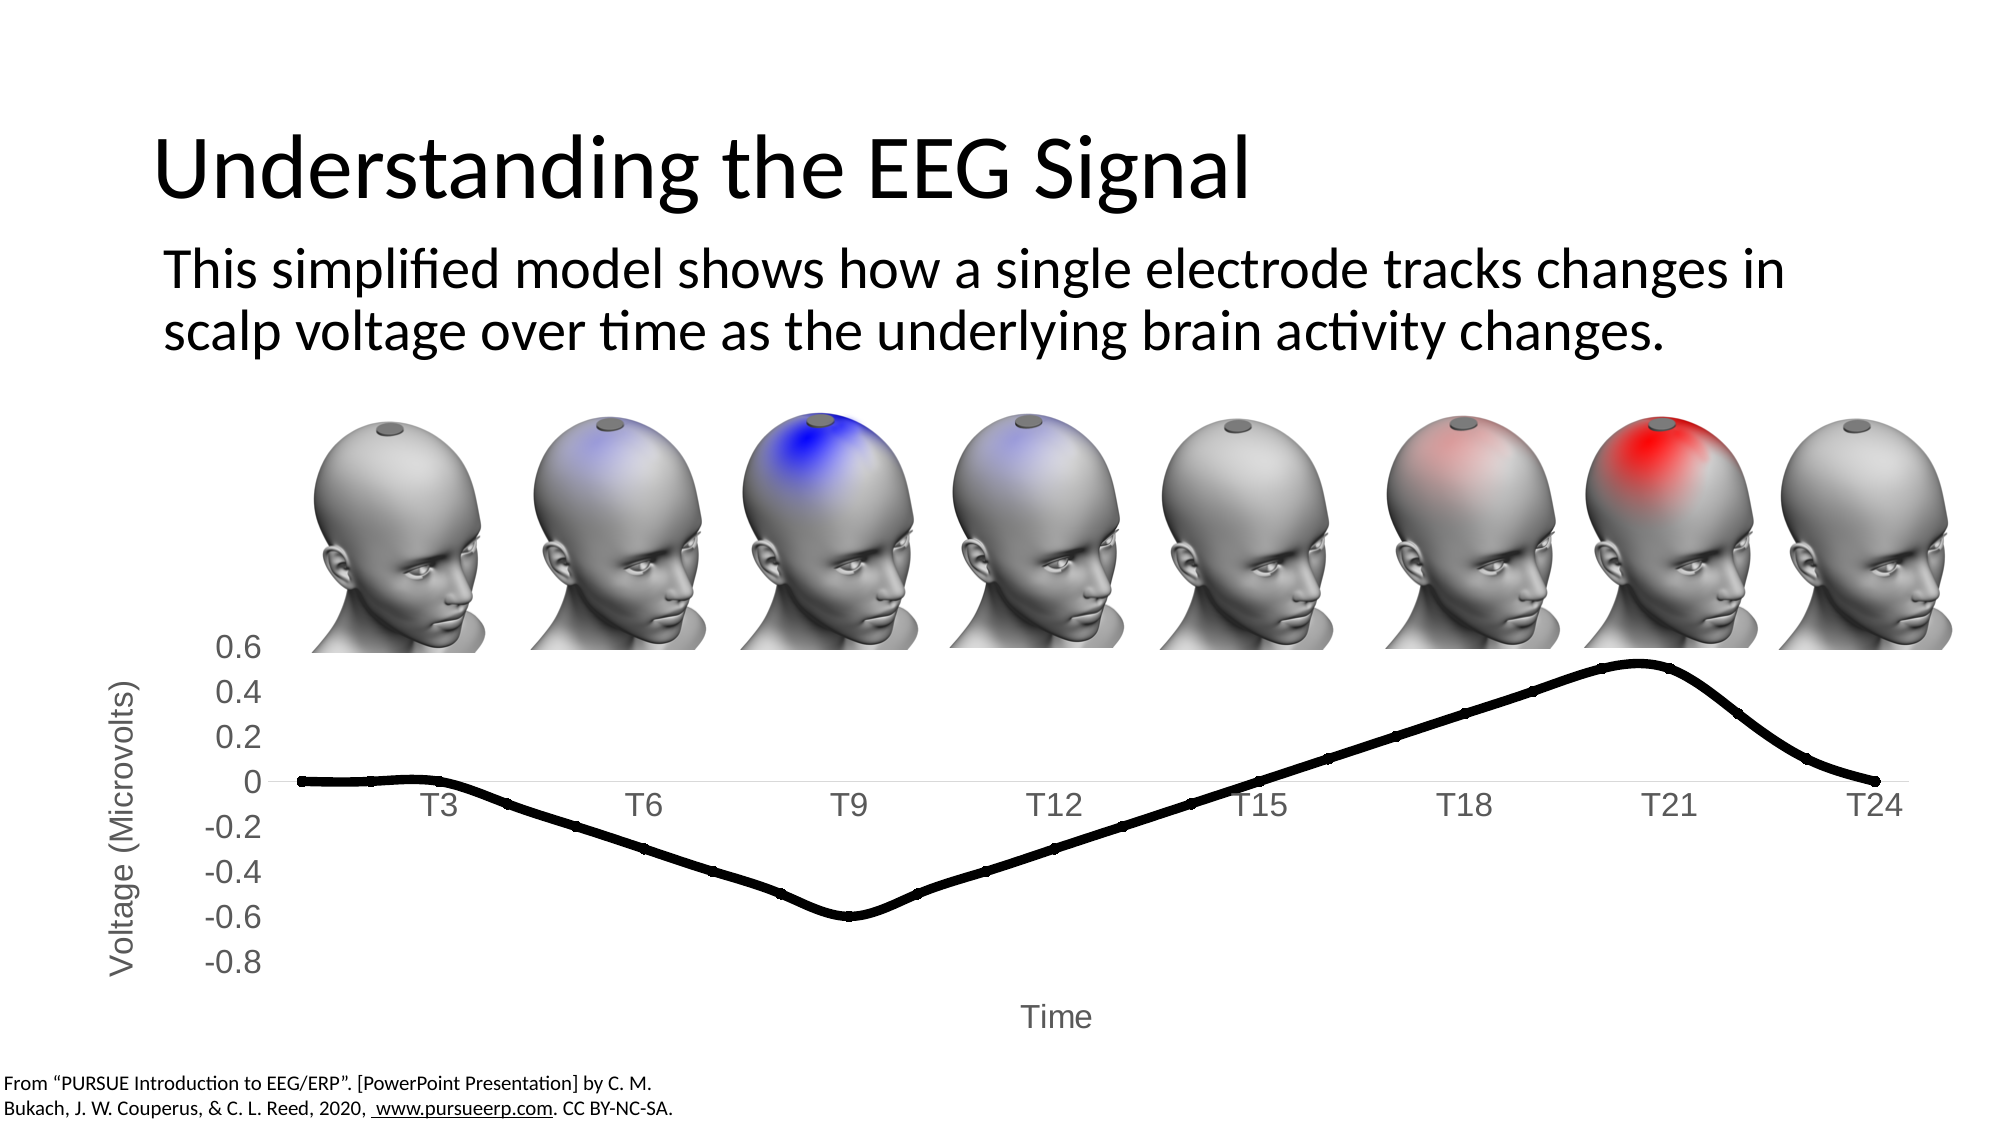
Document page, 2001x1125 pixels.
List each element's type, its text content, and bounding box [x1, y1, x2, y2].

picture [529, 411, 708, 650]
picture [1383, 410, 1564, 649]
picture [1155, 411, 1340, 650]
picture [307, 415, 493, 654]
picture [947, 409, 1127, 648]
picture [739, 407, 932, 650]
picture [1773, 411, 1959, 650]
chart [84, 619, 1947, 1070]
title Understanding the EEG Signal [137, 59, 1863, 278]
picture [1582, 410, 1761, 649]
list This simplified model shows how a single electrode tracks changes in scalp voltage over time as the underlying brain activity changes. [140, 230, 1866, 412]
text_box From “PURSUE Introduction to EEG/ERP”. [PowerPoint Presentation] by C. M. Bukach, J. W. Couperus, & C. L. Reed, 2020, www.pursueerp.com. CC BY-NC-SA. [0, 1062, 733, 1125]
